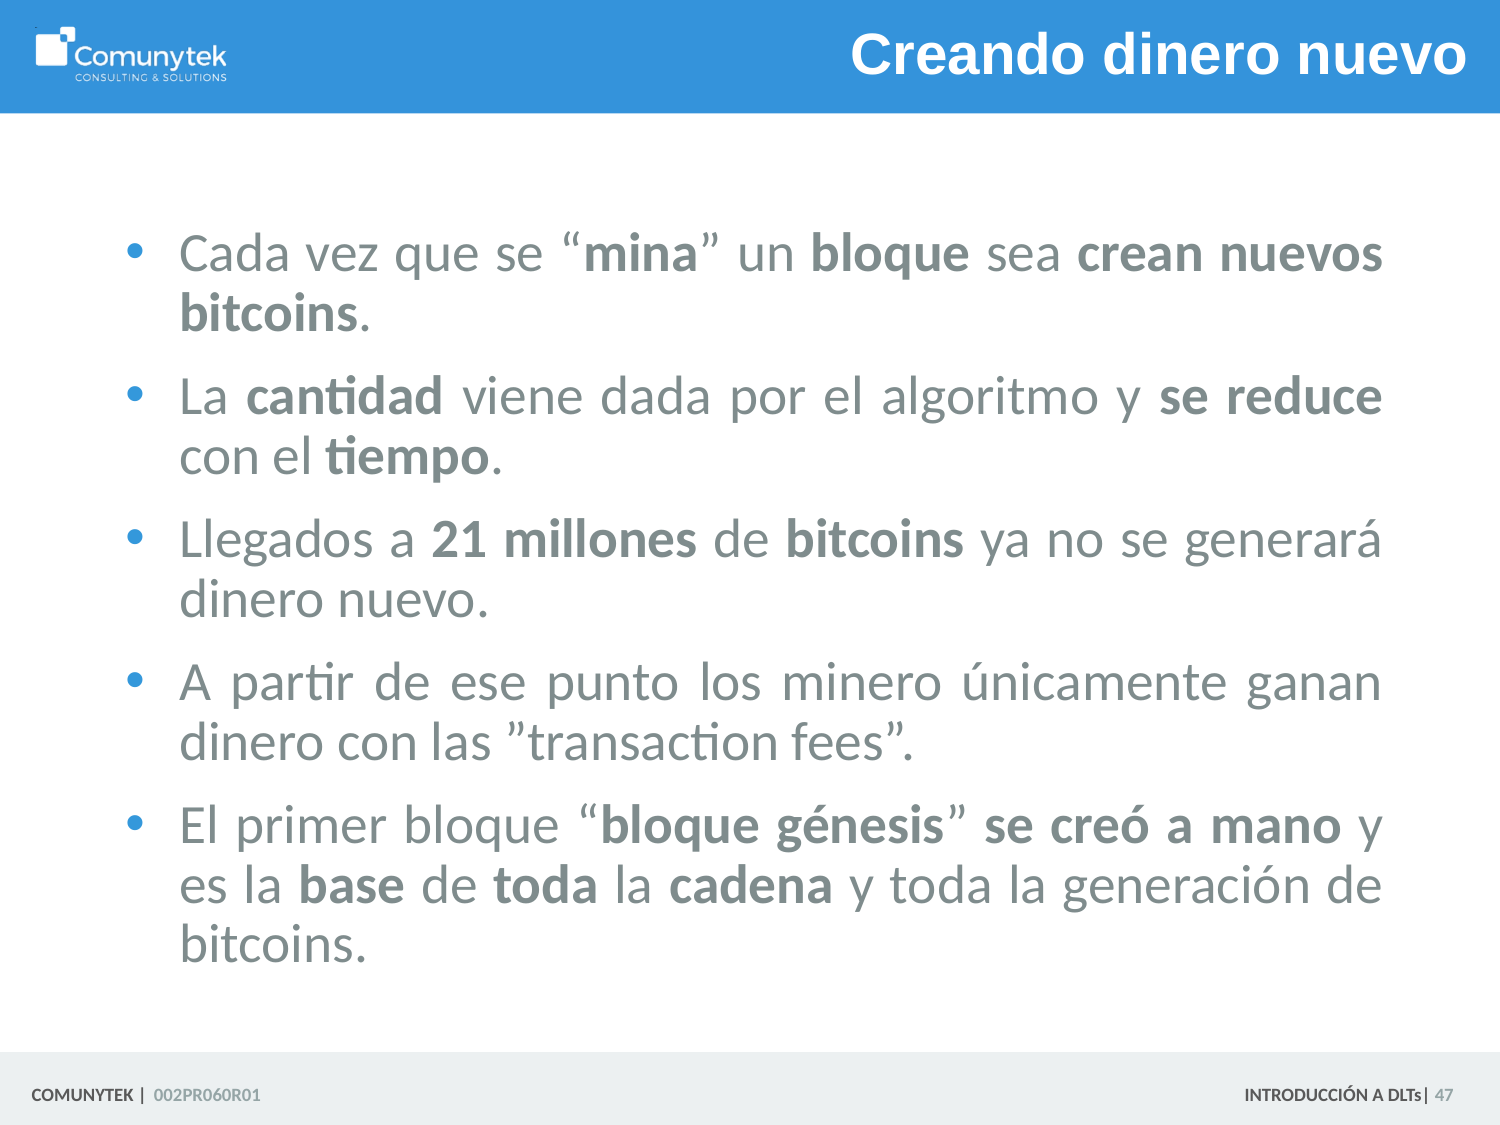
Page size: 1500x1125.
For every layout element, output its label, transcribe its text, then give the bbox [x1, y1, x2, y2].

title Creando dinero nuevo [441, 1, 1484, 110]
picture [35, 26, 227, 82]
footer 47 [1430, 1070, 1484, 1118]
list Cada vez que se “mina” un bloque sea crean nuevos bitcoins. La cantidad viene dada por el algoritmo y se reduce con el tiempo. Llegados a 21 millones de bitcoins ya no se generará dinero nuevo. A partir de ese punto los minero únicamente ganan dinero con las ”transaction fees”. El primer bloque “bloque génesis” se creó a mano y es la base de toda la cadena y toda la generación de bitcoins. [81, 216, 1399, 990]
